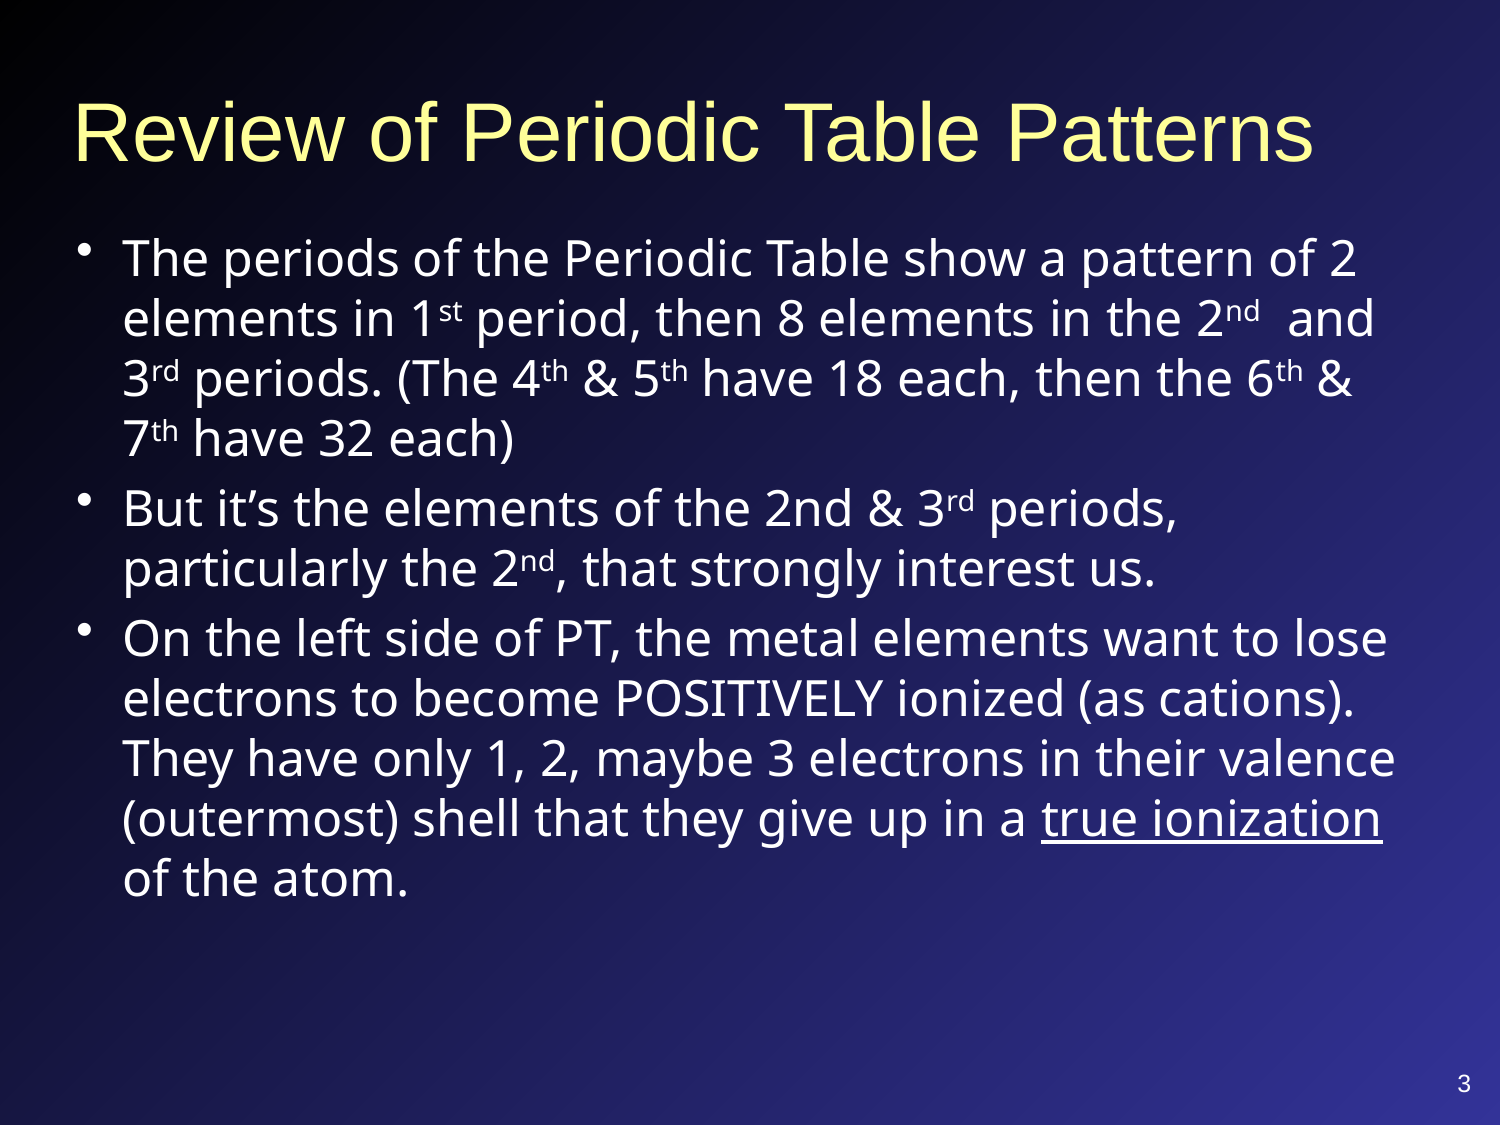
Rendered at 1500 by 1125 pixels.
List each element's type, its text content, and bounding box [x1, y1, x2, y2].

list The periods of the Periodic Table show a pattern of 2 elements in 1st period, then 8 elements in the 2nd and 3rd periods. (The 4th & 5th have 18 each, then the 6th & 7th have 32 each) But it’s the elements of the 2nd & 3rd periods, particularly the 2nd, that strongly interest us. On the left side of PT, the metal elements want to lose electrons to become POSITIVELY ionized (as cations). They have only 1, 2, maybe 3 electrons in their valence (outermost) shell that they give up in a true ionization of the atom. [60, 218, 1438, 1075]
slide_number 3 [1148, 1052, 1487, 1112]
title Review of Periodic Table Patterns [57, 69, 1440, 187]
